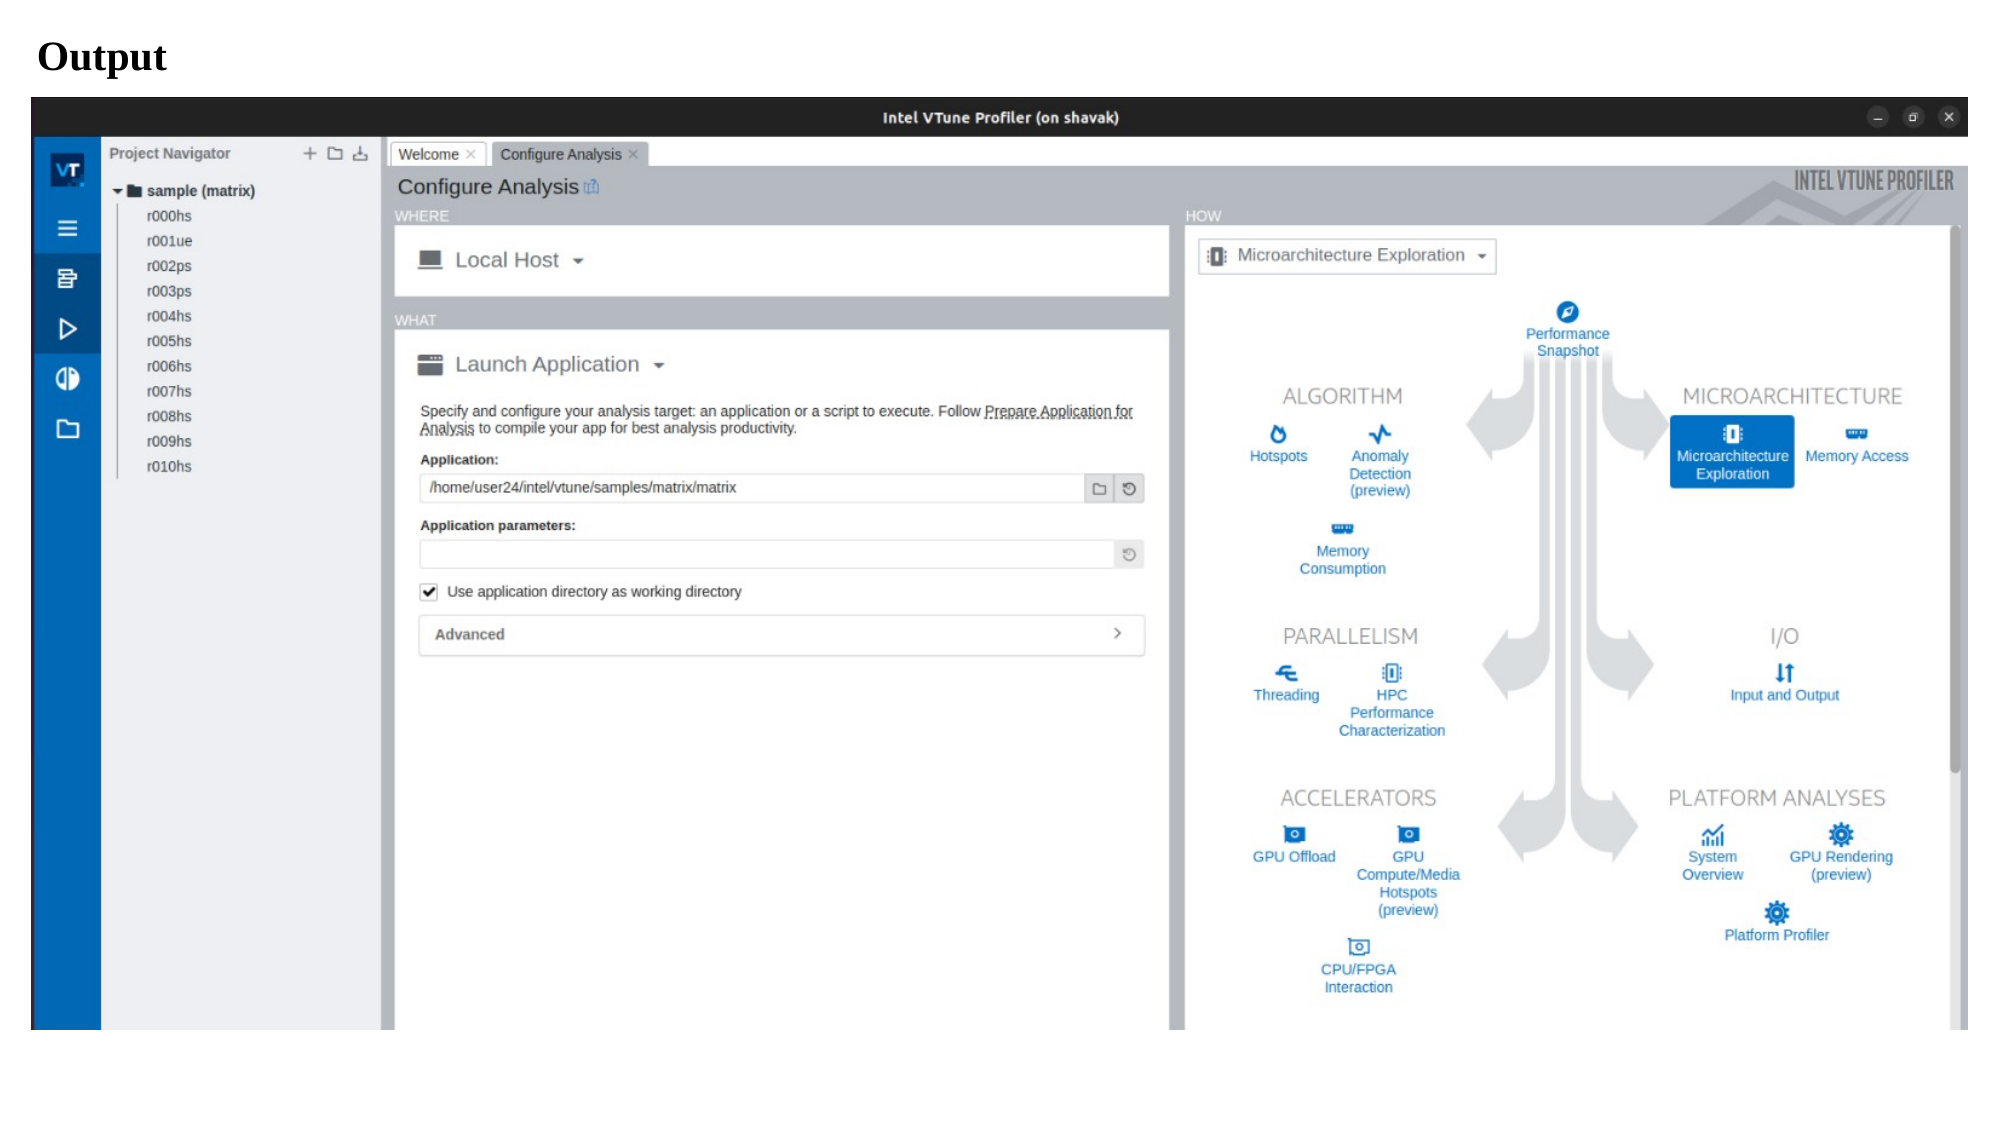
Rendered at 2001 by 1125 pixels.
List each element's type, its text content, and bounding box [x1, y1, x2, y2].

text_box Output [22, 21, 183, 87]
picture [31, 97, 1968, 1030]
